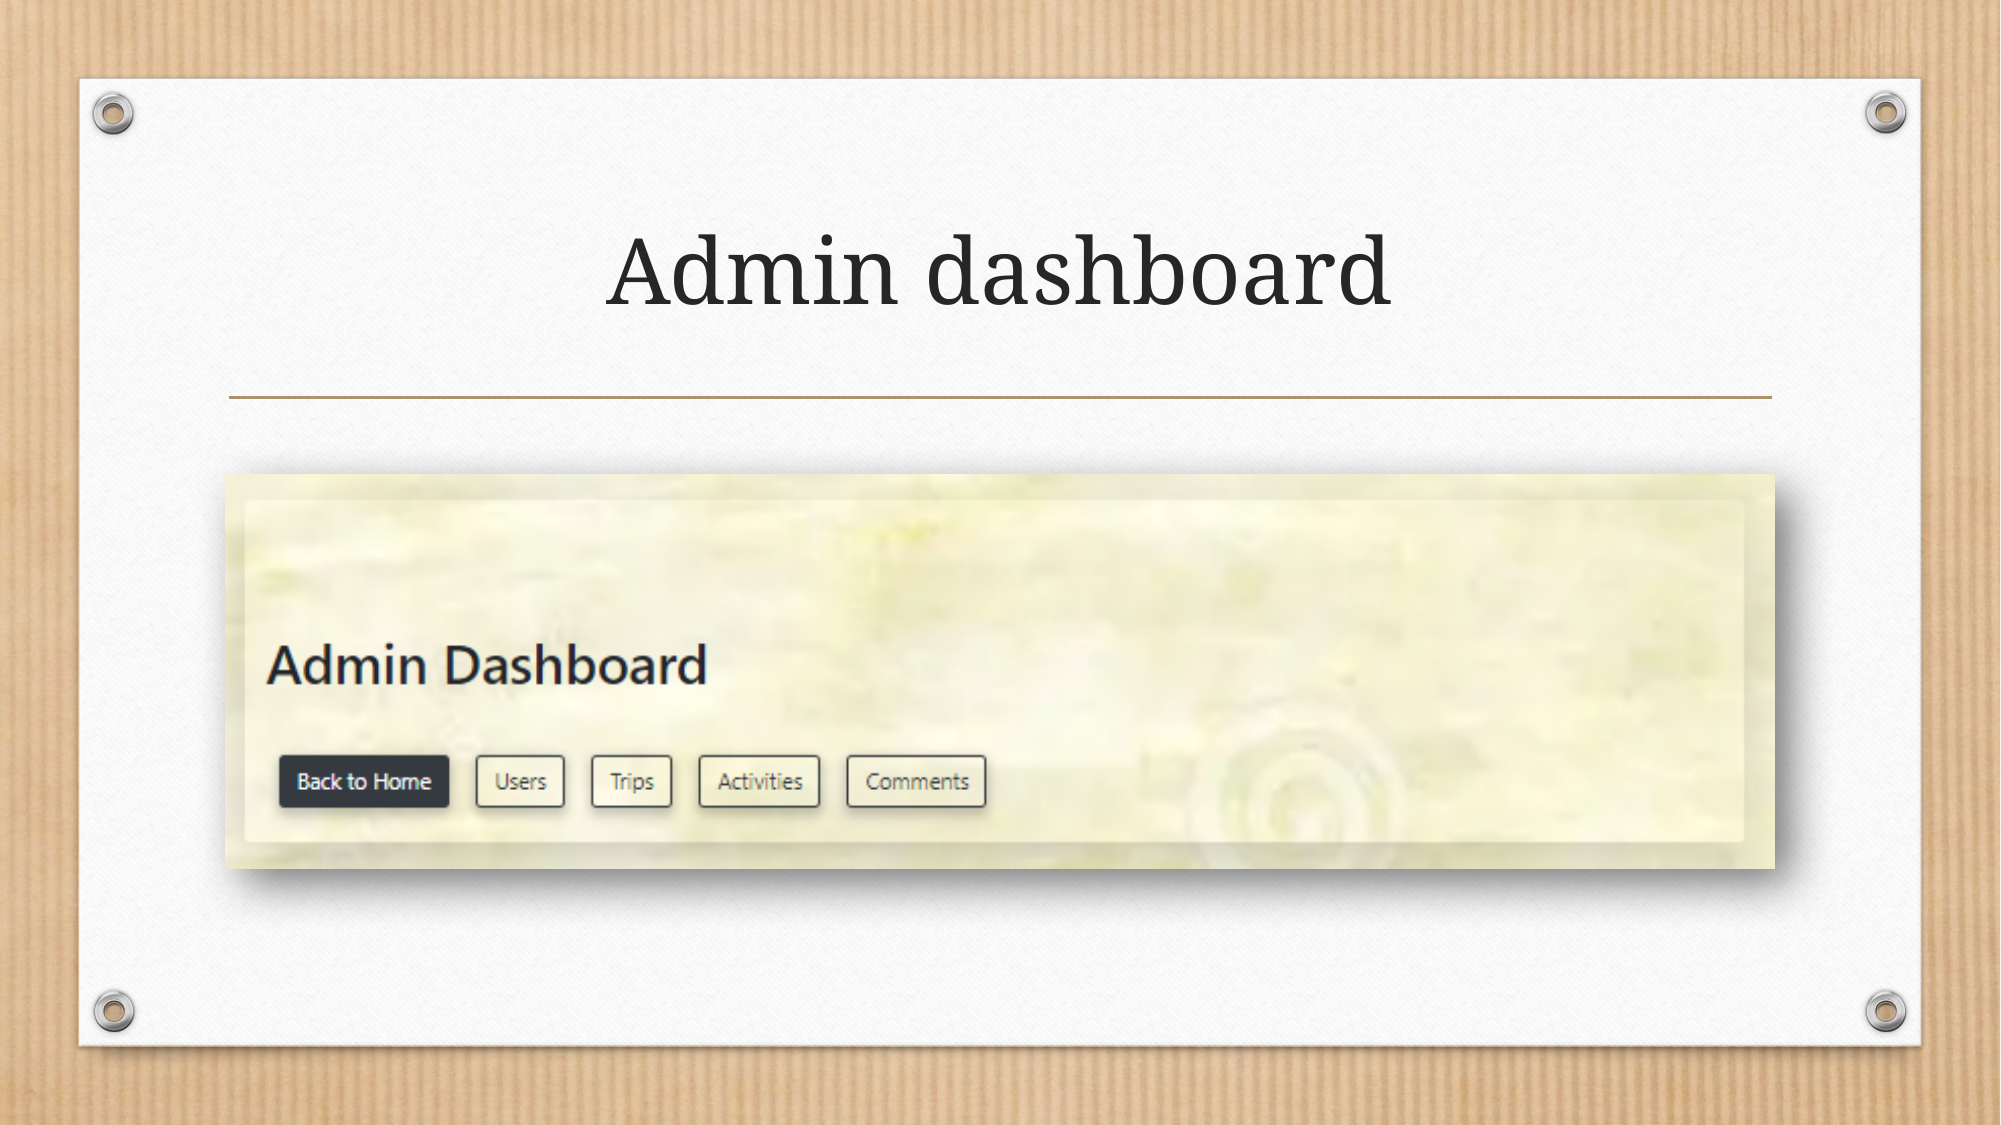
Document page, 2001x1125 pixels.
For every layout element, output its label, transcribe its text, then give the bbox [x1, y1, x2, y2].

picture [0, 0, 2001, 1125]
title Admin dashboard [212, 161, 1788, 375]
